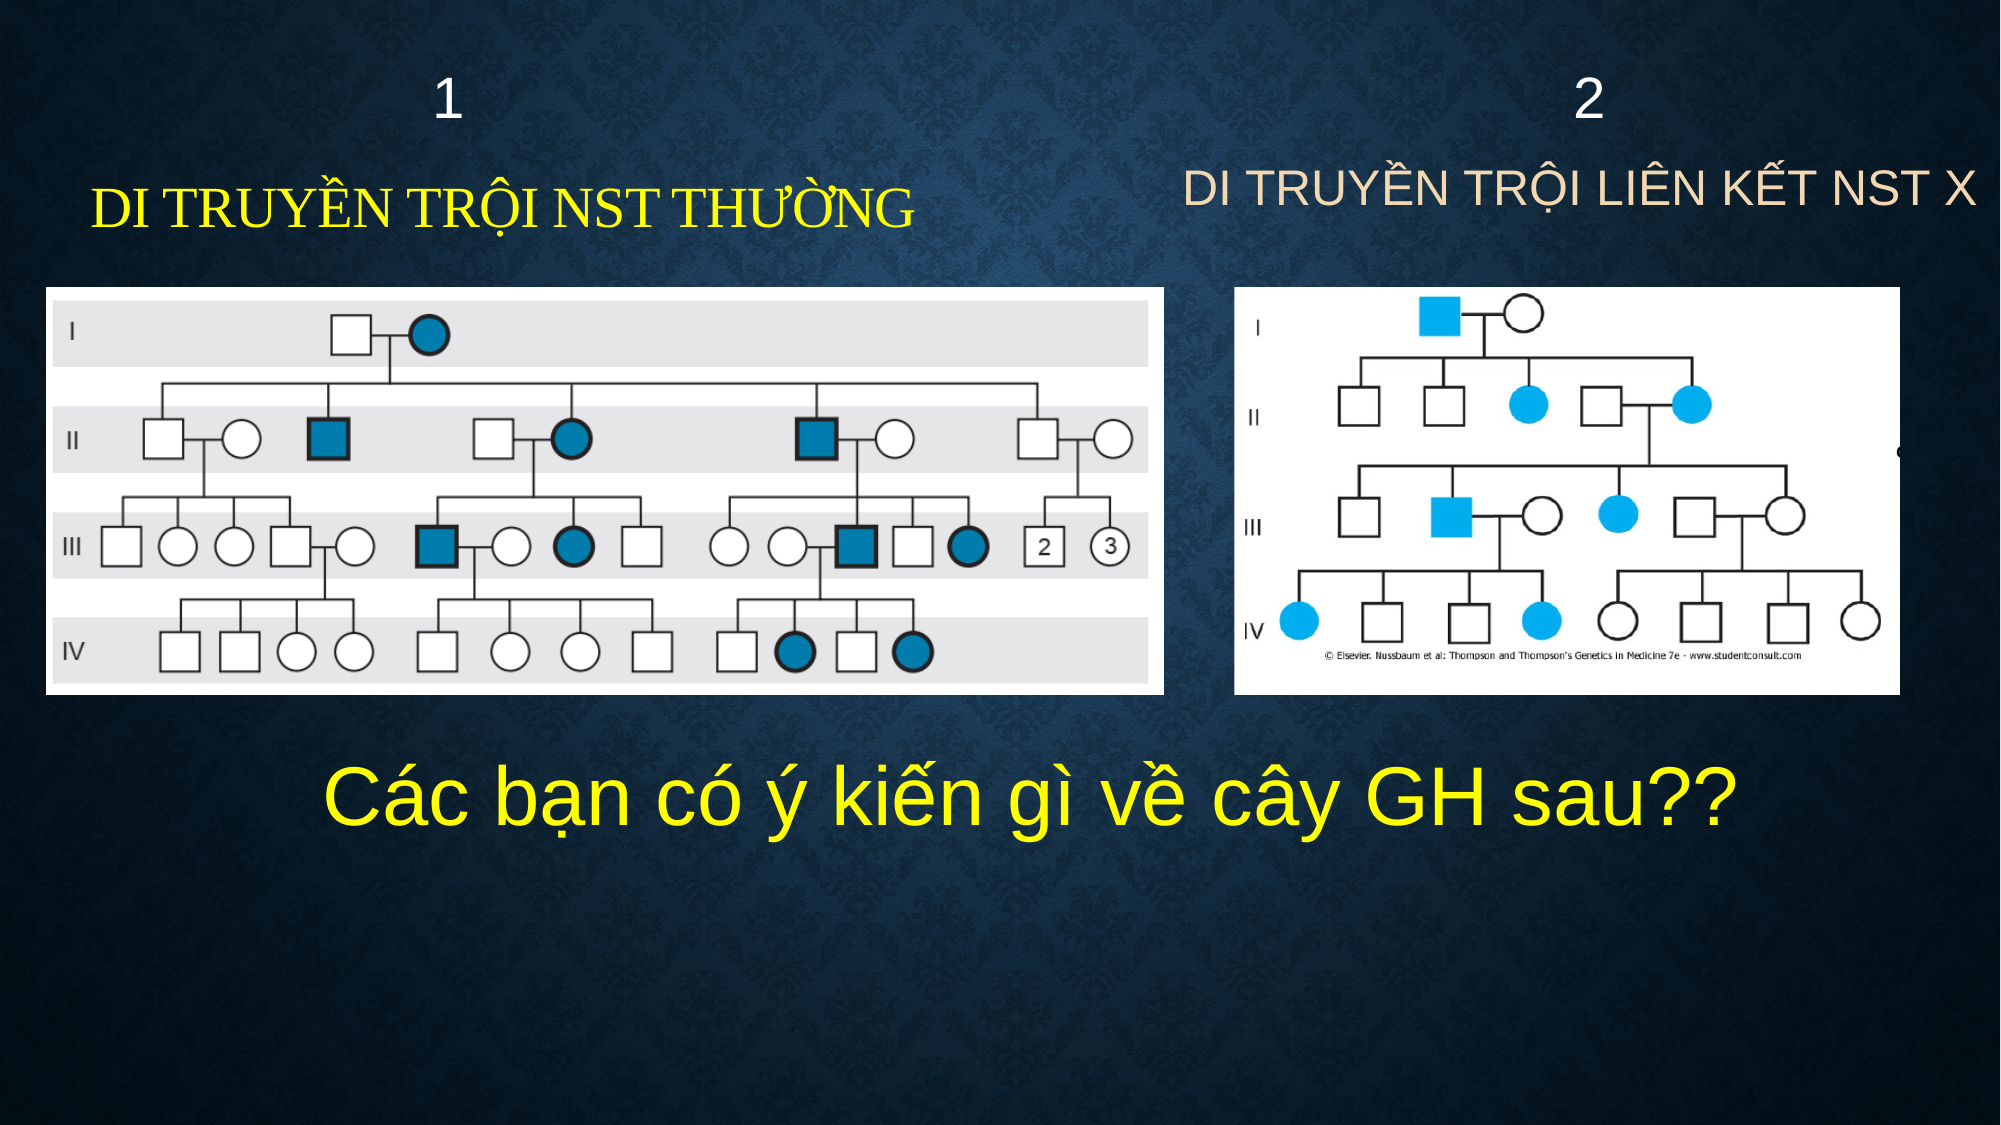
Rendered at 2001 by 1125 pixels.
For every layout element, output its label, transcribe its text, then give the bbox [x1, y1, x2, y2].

picture [45, 287, 1164, 696]
picture [1233, 287, 1901, 696]
text_box Các bạn có ý kiến gì về cây GH sau?? [214, 734, 1848, 850]
text_box 2 [1559, 52, 1832, 138]
text_box DI TRUYỀN TRỘI LIÊN KẾT NST X [1167, 148, 2000, 223]
text_box DI TRUYỀN TRỘI NST THƯỜNG [75, 161, 932, 247]
text_box 1 [417, 52, 690, 138]
